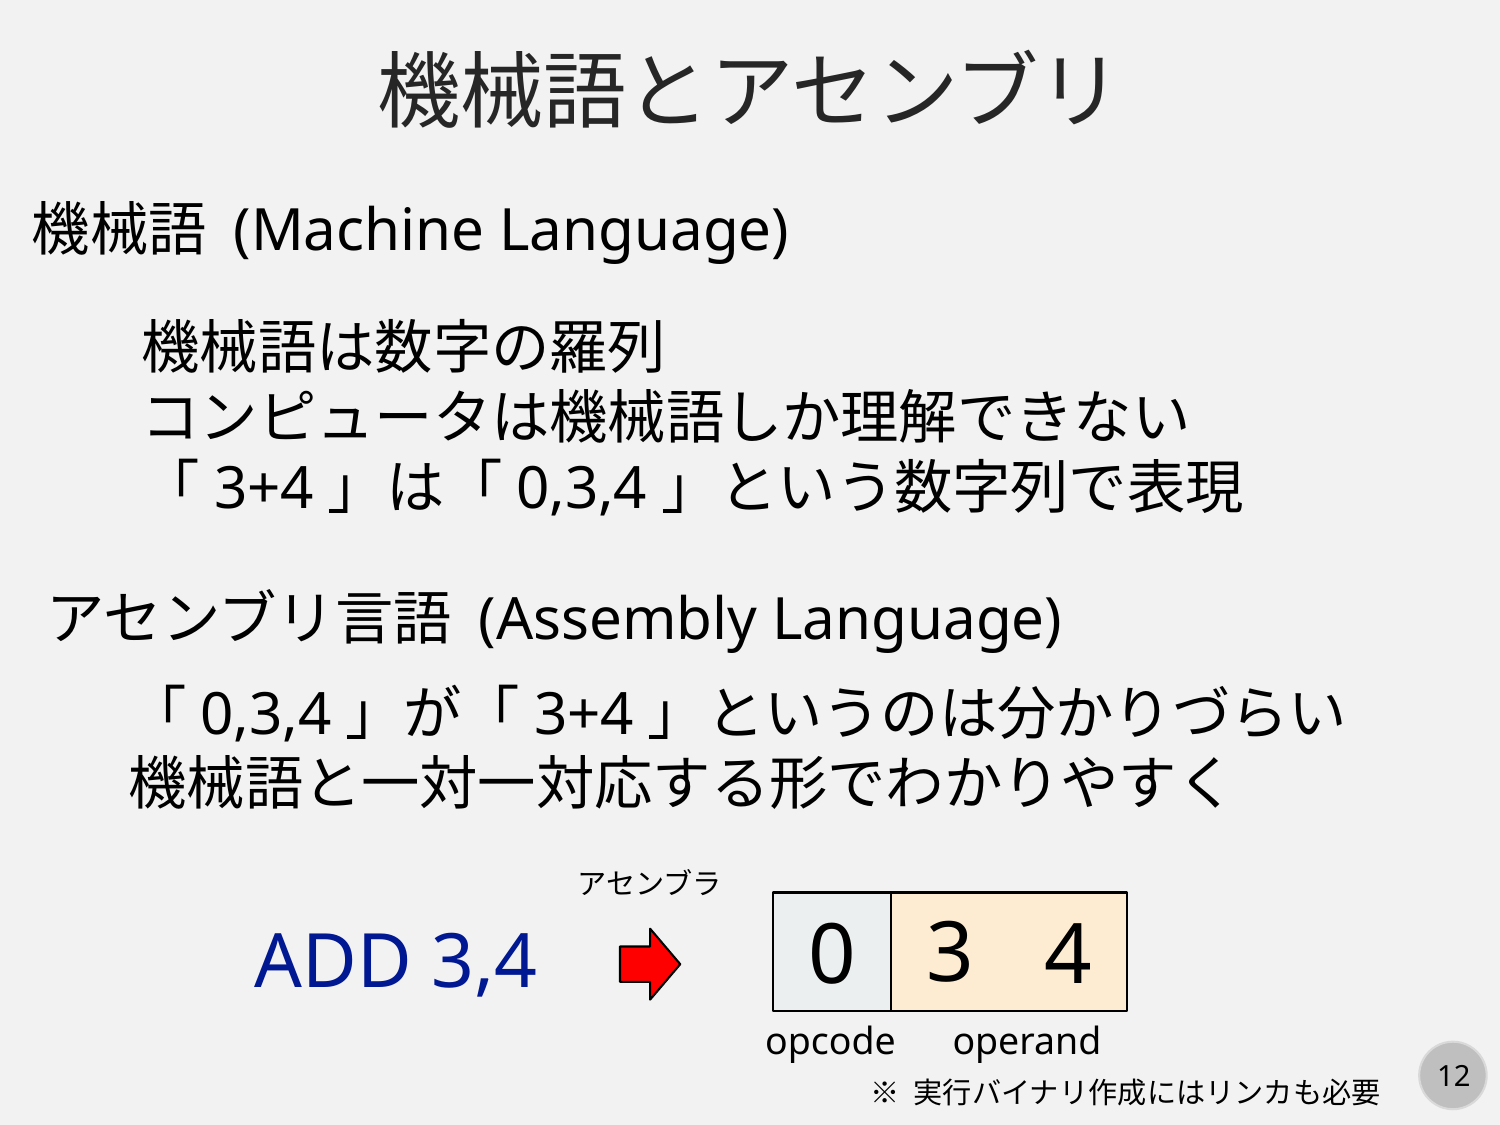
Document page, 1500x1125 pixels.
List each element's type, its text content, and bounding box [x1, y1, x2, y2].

text_box opcode [750, 1009, 911, 1070]
text_box 「0,3,4」が「3+4」というのは分かりづらい 機械語と一対一対応する形でわかりやすく [113, 668, 1362, 824]
text_box operand [937, 1012, 1117, 1067]
text_box 機械語は数字の羅列 コンピュータは機械語しか理解できない 「3+4」は「0,3,4」という数字列で表現 [127, 302, 1259, 528]
text_box [618, 927, 682, 1001]
text_box アセンブリ言語 (Assembly Language) [32, 574, 1077, 659]
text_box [891, 891, 1128, 1012]
text_box 機械語 (Machine Language) [17, 184, 805, 270]
text_box 0 [773, 893, 890, 1008]
text_box アセンブラ [562, 857, 738, 908]
text_box ※ 実行バイナリ作成にはリンカも必要 [856, 1067, 1396, 1117]
text_box ADD 3,4 [239, 905, 553, 1010]
list 機械語とアセンブリ [0, 31, 1500, 155]
